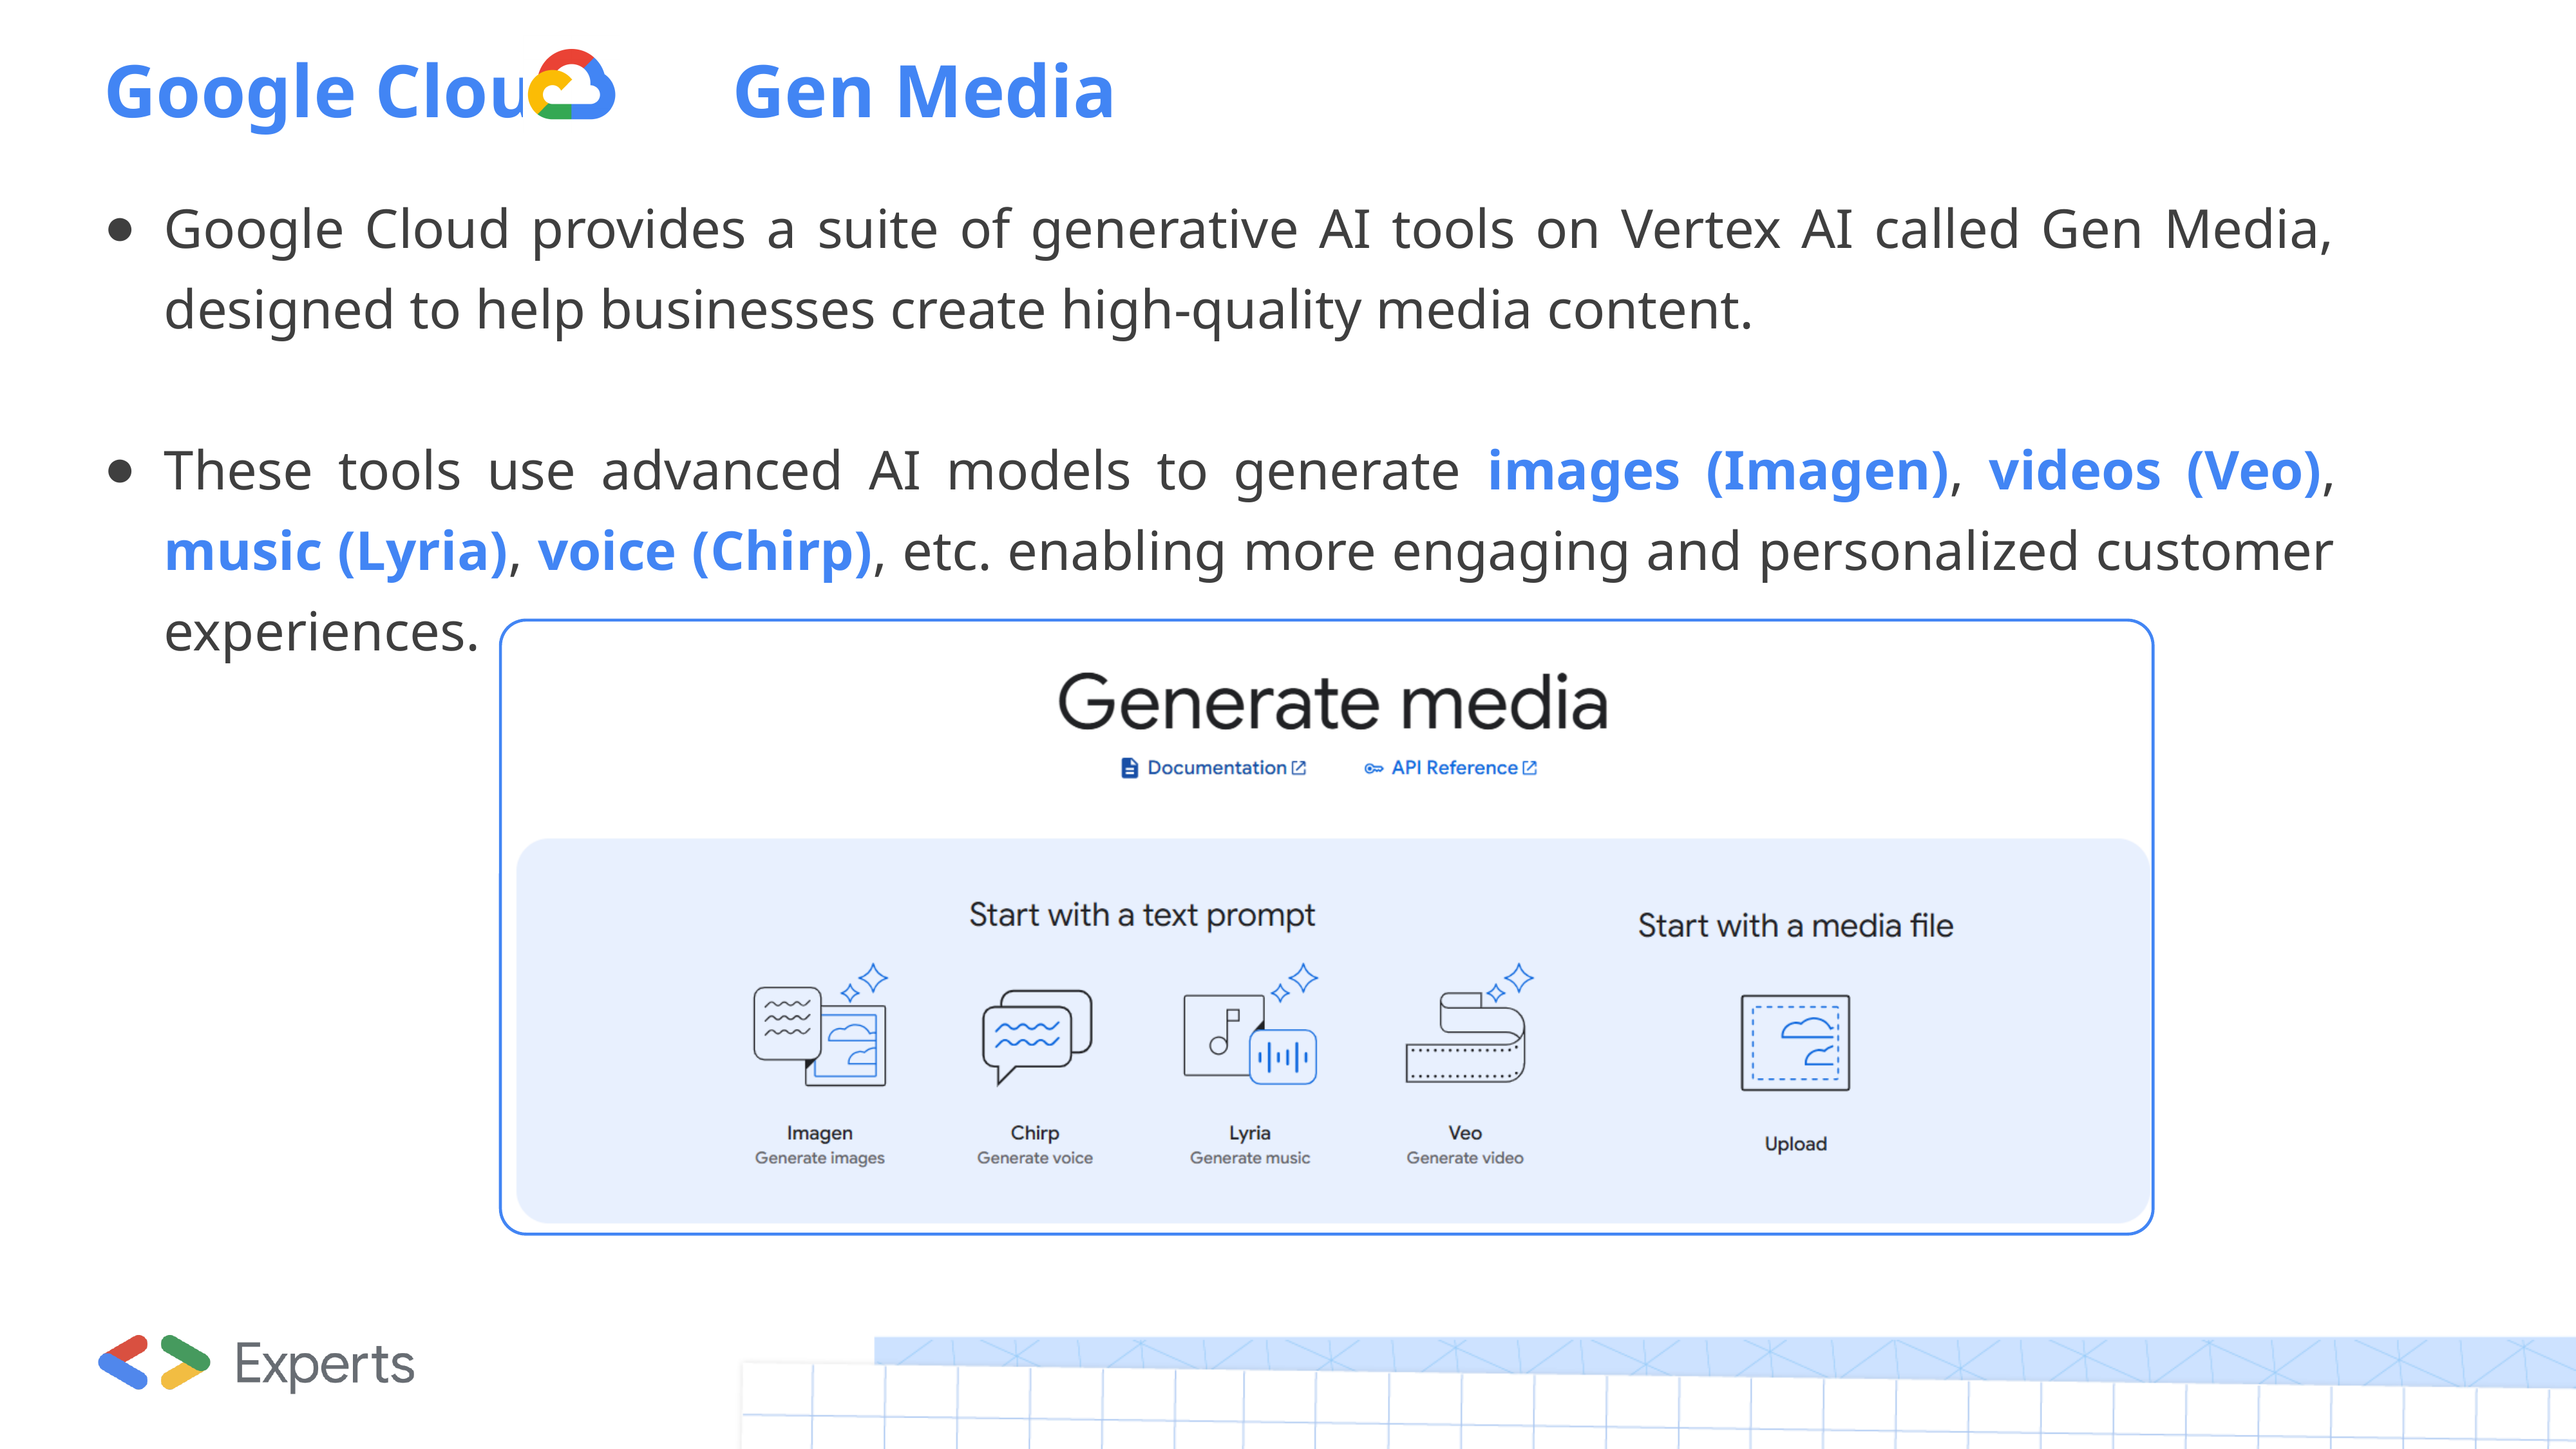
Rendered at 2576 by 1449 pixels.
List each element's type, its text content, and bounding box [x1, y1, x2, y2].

title Google Cloud Gen Media [94, 35, 2404, 228]
picture [0, 0, 2576, 1449]
list Google Cloud provides a suite of generative AI tools on Vertex AI called Gen Media, designed to help businesses create high-quality media content. These tools use advanced AI models to generate images (Imagen), videos (Veo), music (Lyria), voice (Chirp), etc. enabling more engaging and personalized customer experiences. [94, 169, 2346, 1296]
